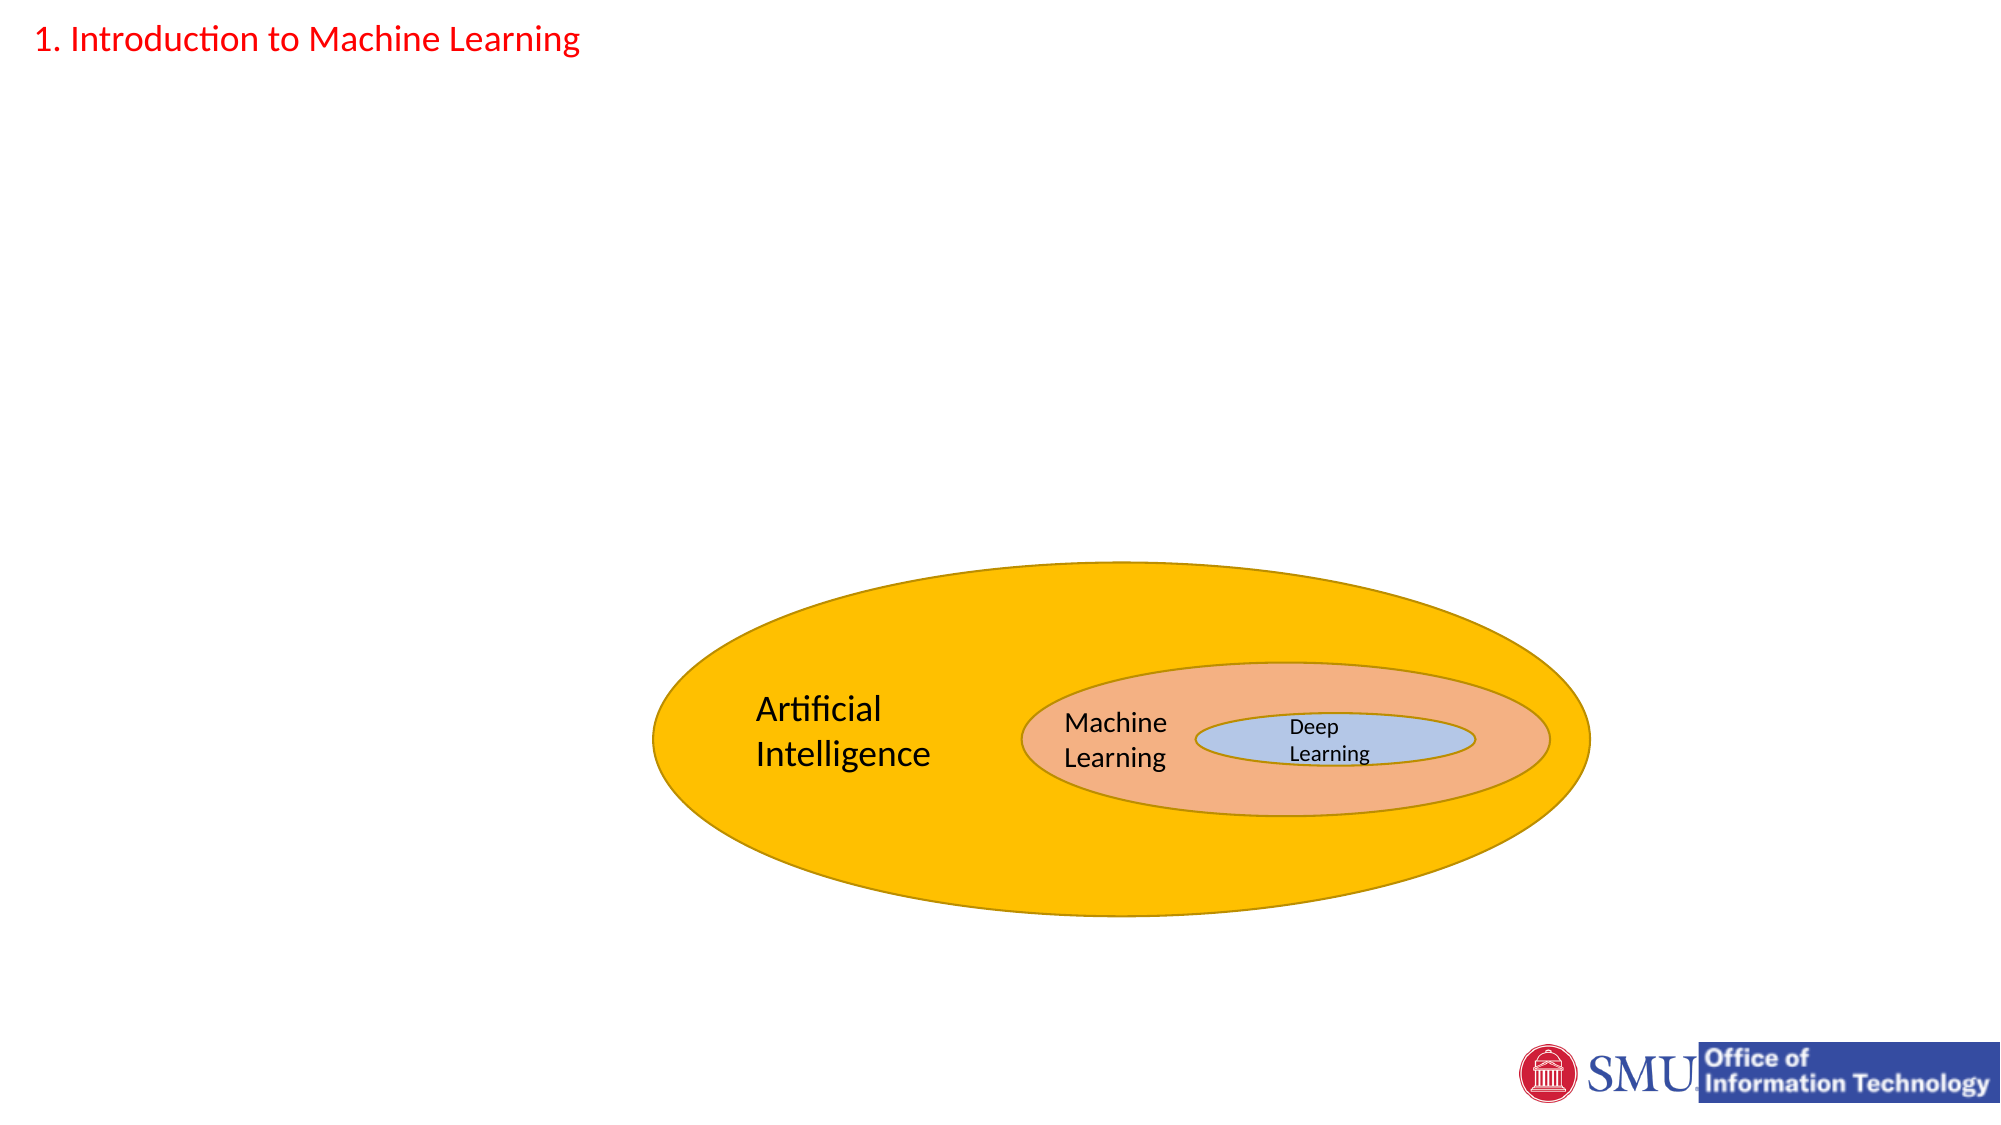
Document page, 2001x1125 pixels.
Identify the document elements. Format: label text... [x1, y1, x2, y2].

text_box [1195, 704, 1520, 775]
text_box 1. Introduction to Machine Learning [18, 6, 596, 67]
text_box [653, 562, 1591, 917]
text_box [1021, 662, 1551, 817]
picture [1519, 1042, 2000, 1103]
